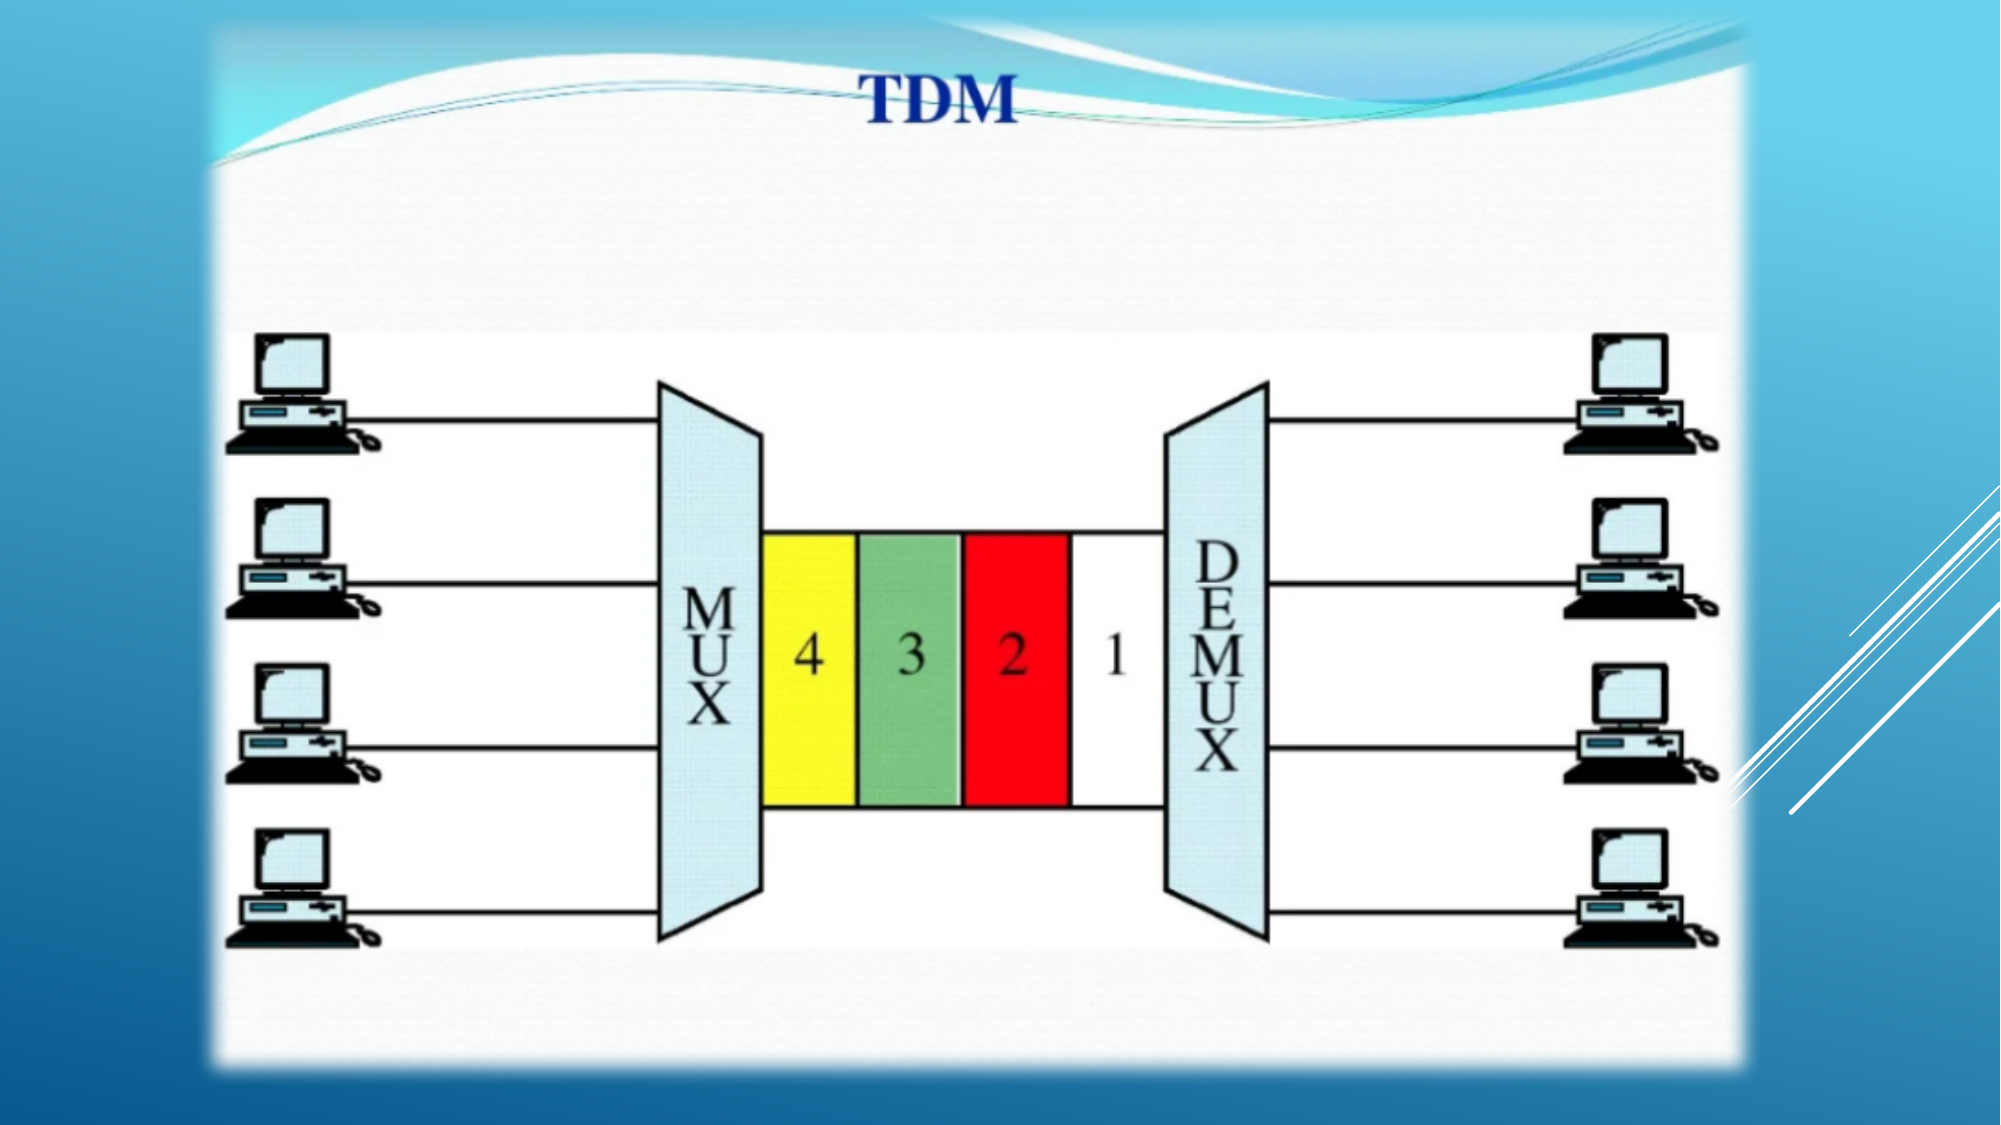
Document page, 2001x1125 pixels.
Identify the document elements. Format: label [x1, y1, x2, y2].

picture [194, 9, 1763, 1087]
